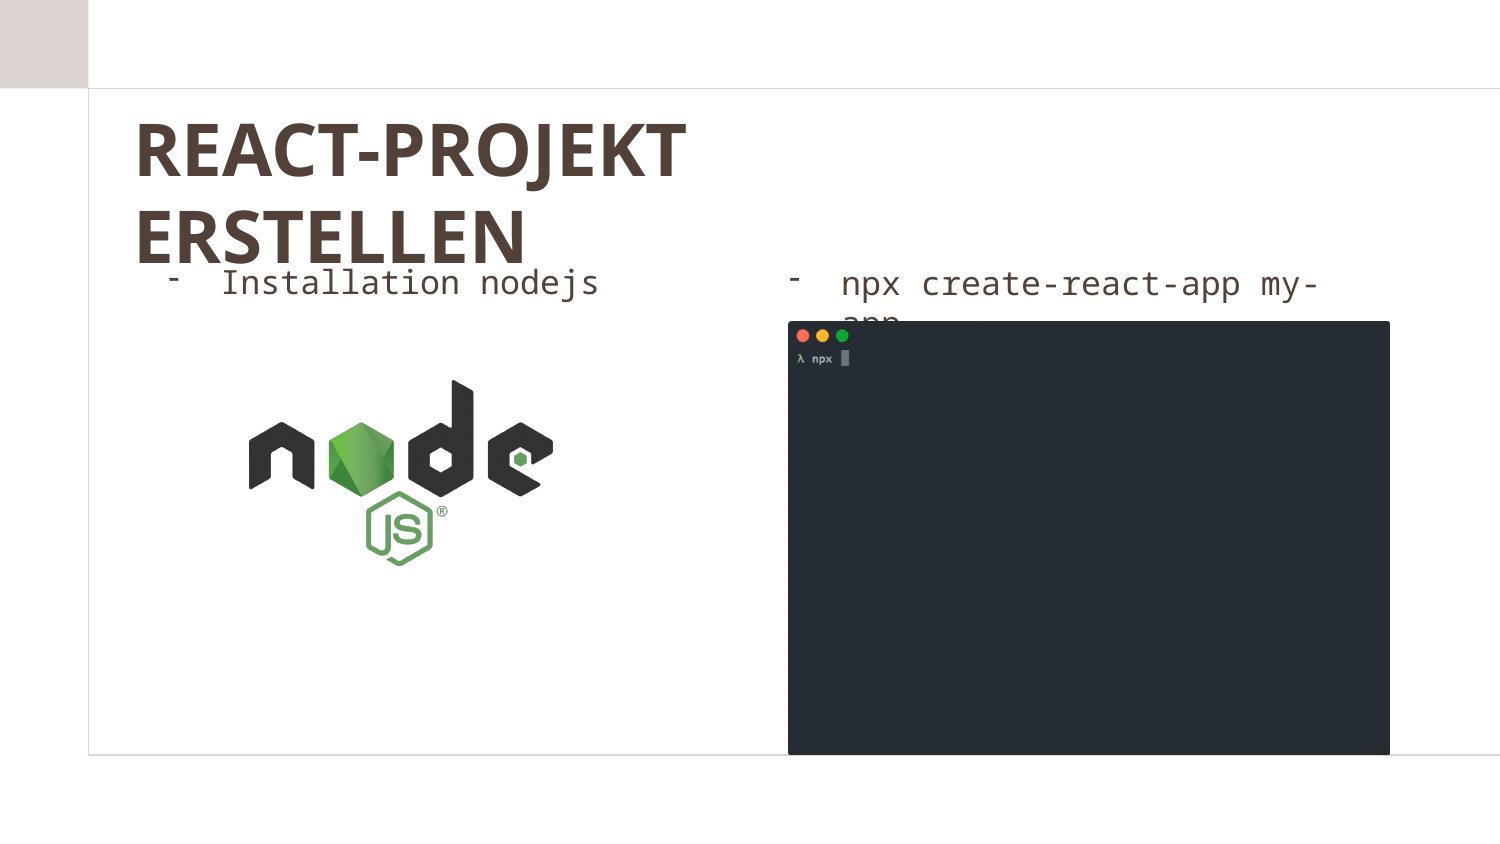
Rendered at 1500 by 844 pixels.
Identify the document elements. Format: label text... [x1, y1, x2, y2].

text_box Installation nodejs [130, 246, 672, 321]
text_box [0, 0, 89, 89]
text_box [787, 320, 1391, 756]
list npx create-react-app my-app [751, 246, 1370, 322]
picture [249, 379, 553, 566]
title REACT-PROJEKT ERSTELLEN [118, 88, 1022, 188]
